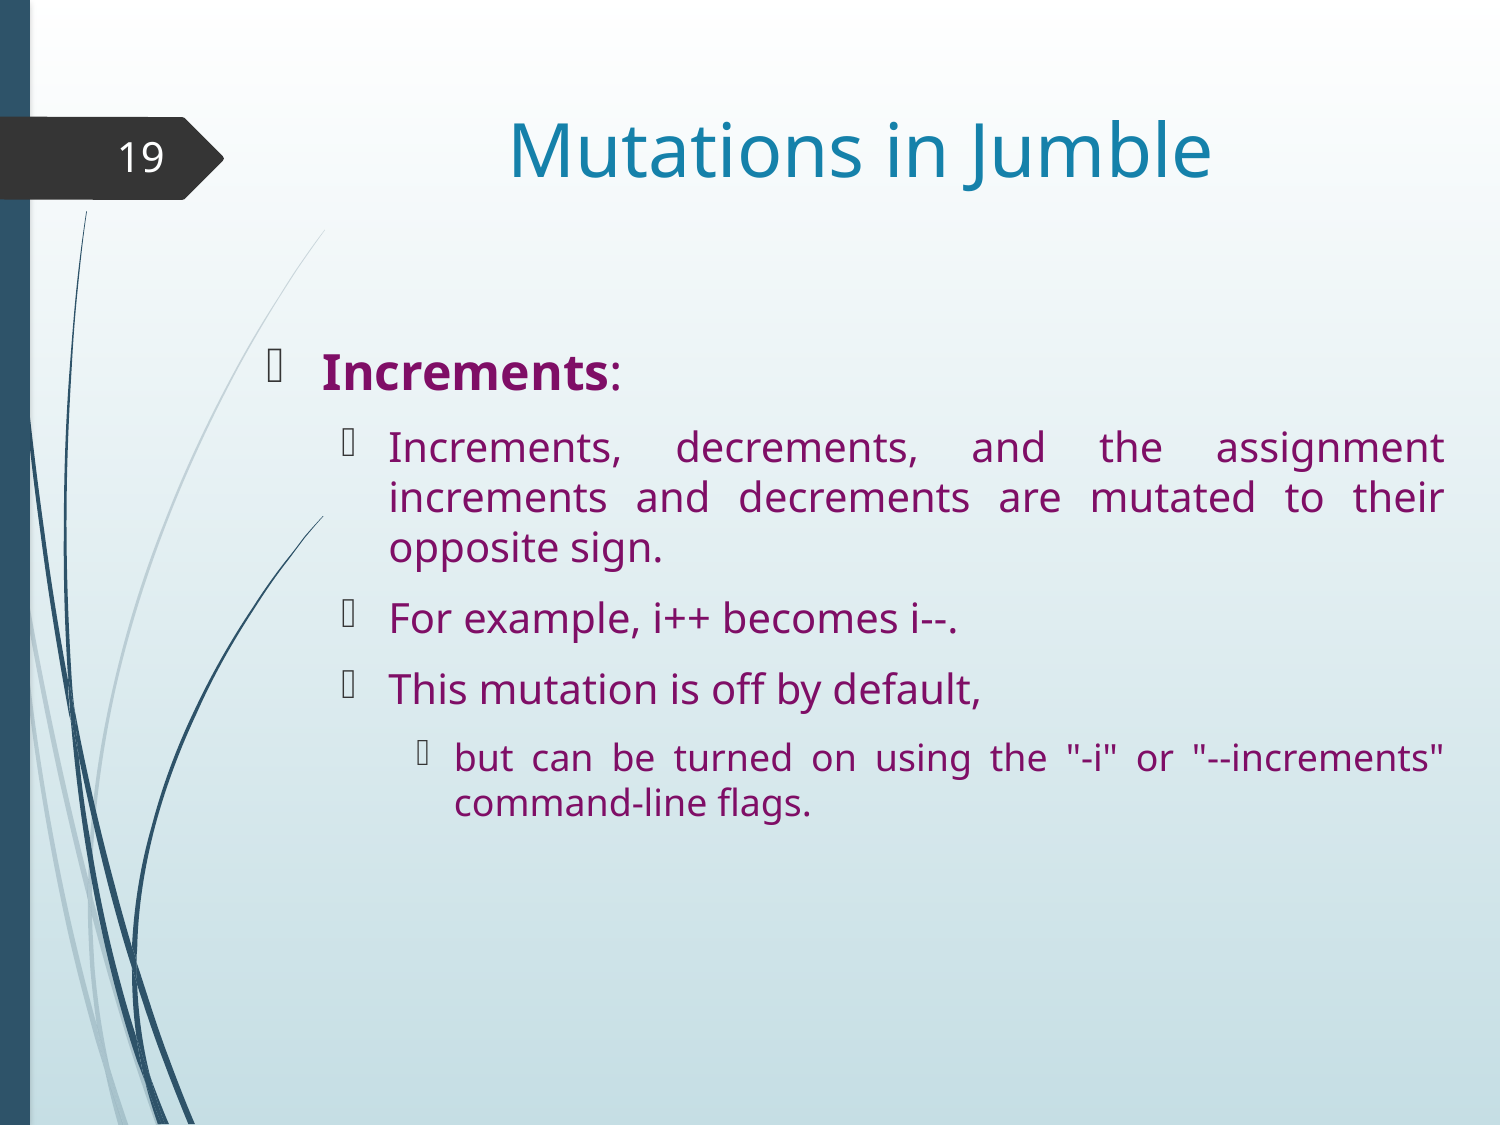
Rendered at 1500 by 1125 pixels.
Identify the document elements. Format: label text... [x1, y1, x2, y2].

title Mutations in Jumble [236, 94, 1486, 224]
list Increments: Increments, decrements, and the assignment increments and decrements are mutated to their opposite sign. For example, i++ becomes i--. This mutation is off by default, but can be turned on using the "-i" or "--increments" command-line flags. [251, 332, 1461, 887]
slide_number 19 [83, 129, 180, 190]
